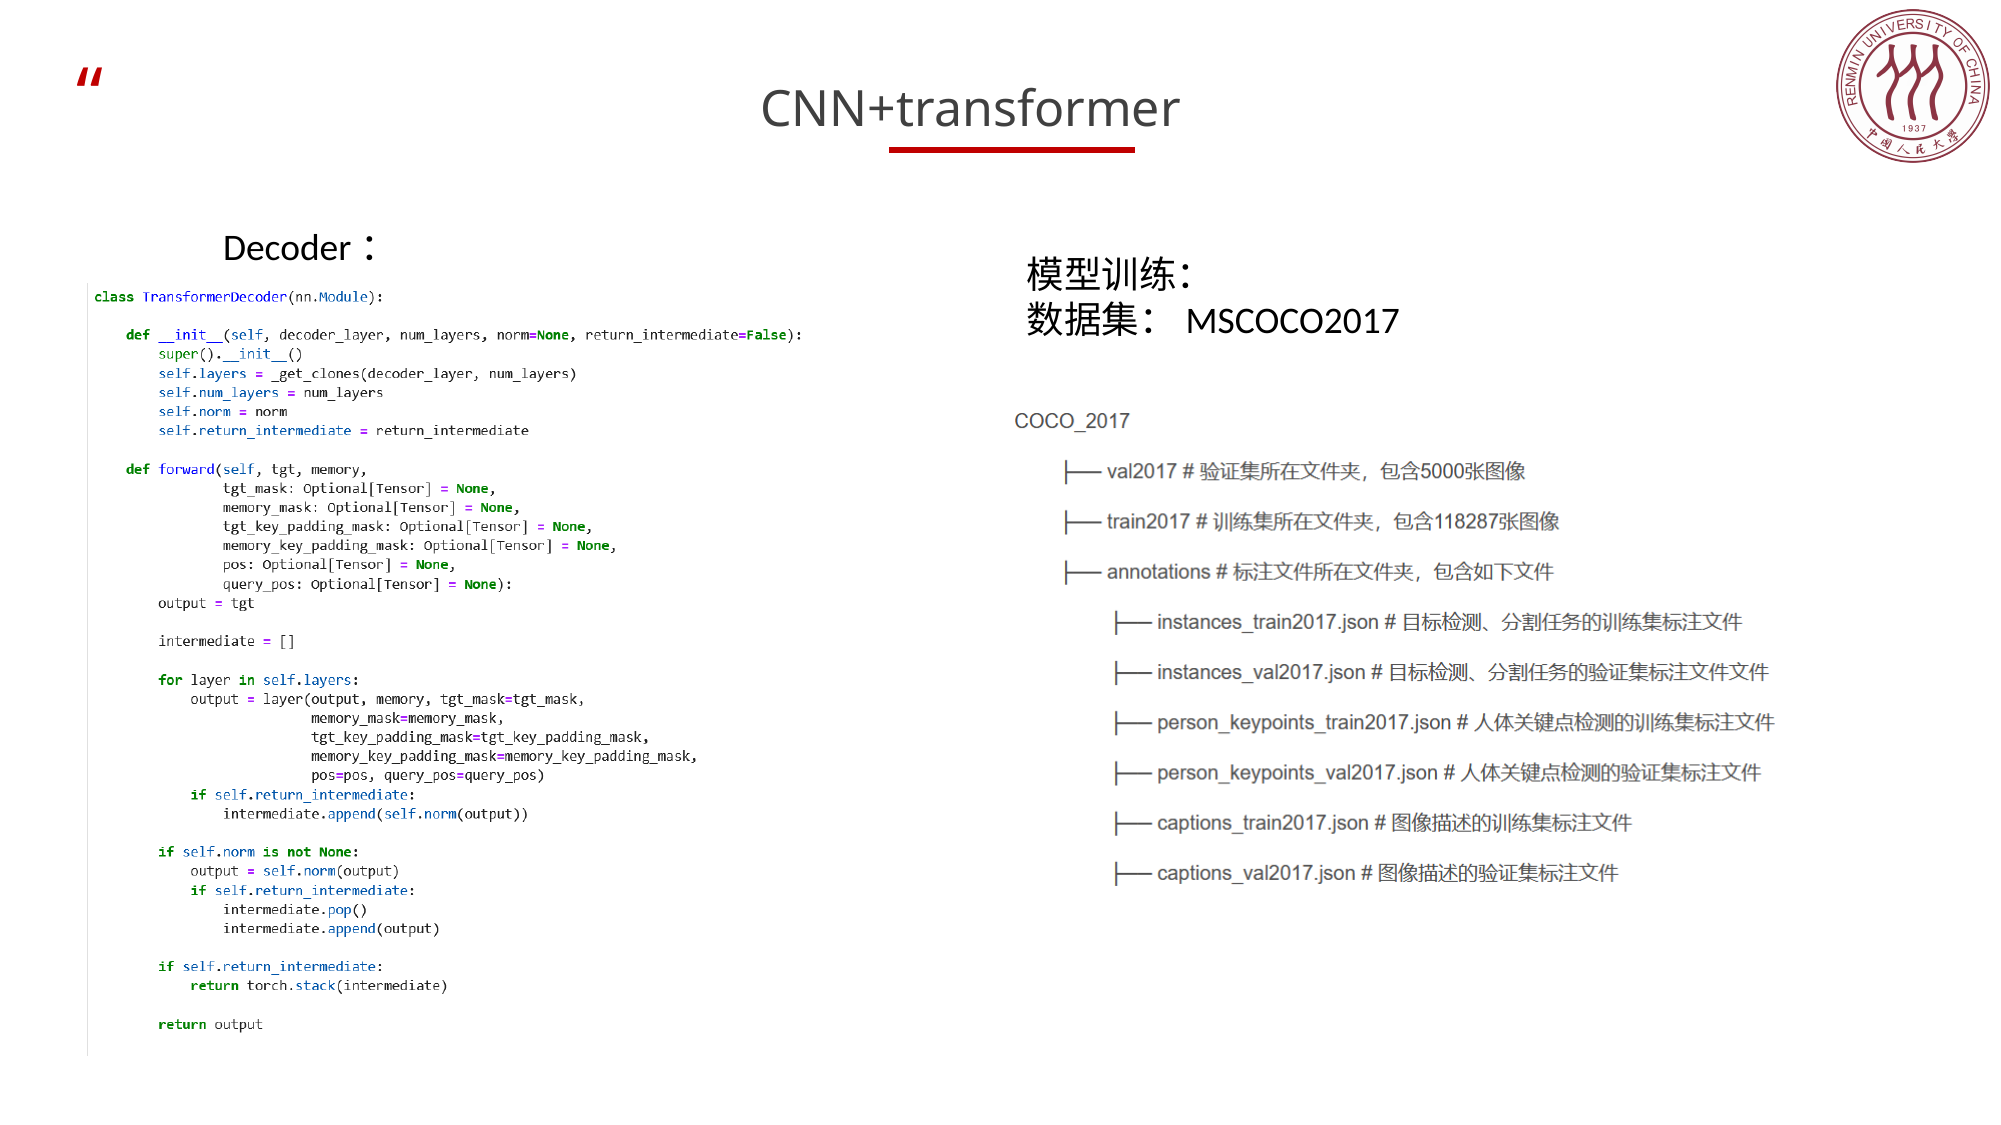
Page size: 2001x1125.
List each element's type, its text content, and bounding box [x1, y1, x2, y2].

text_box 模型训练： 数据集：MSCOCO2017 [1011, 243, 2000, 348]
text_box CNN+transformer [745, 68, 1197, 144]
text_box Decoder： [31, 215, 1031, 276]
picture [87, 283, 843, 1057]
picture [1011, 409, 1878, 902]
picture [1836, 9, 1990, 163]
